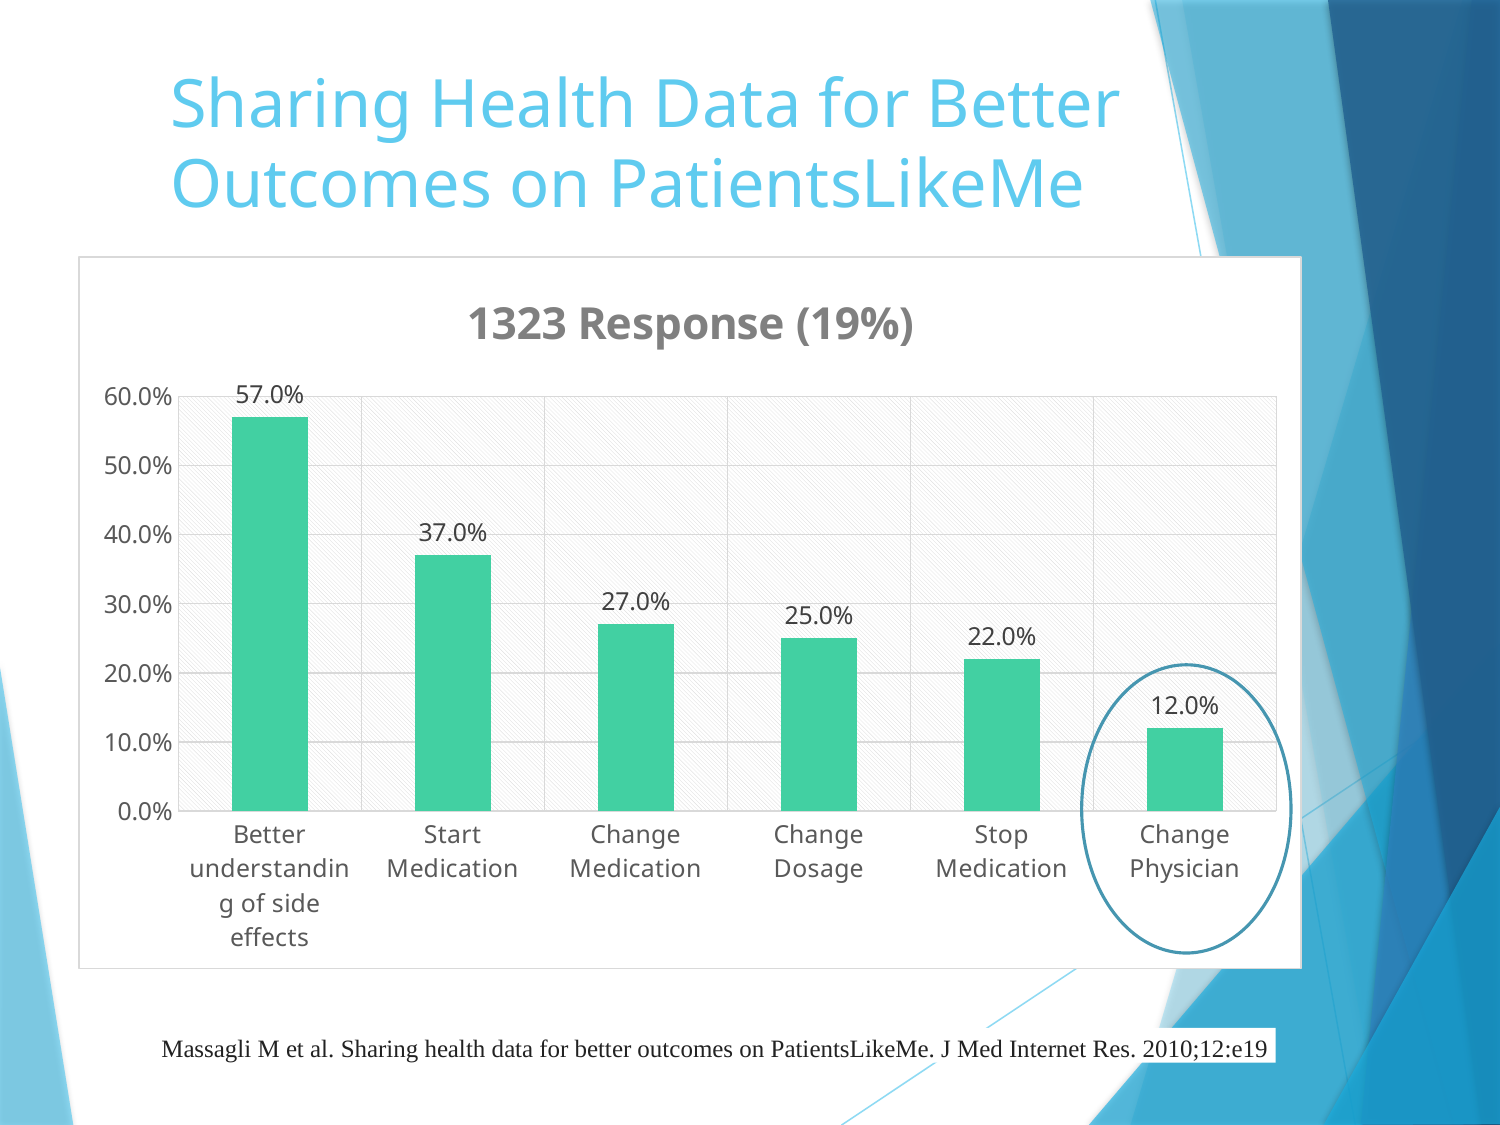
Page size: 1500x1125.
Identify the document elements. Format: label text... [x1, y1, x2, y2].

title Sharing Health Data for Better Outcomes on PatientsLikeMe [155, 53, 1213, 238]
text_box Massagli M et al. Sharing health data for better outcomes on PatientsLikeMe. J Med Internet Res. 2010;12:e19 [161, 1027, 1276, 1063]
chart [77, 255, 1303, 970]
